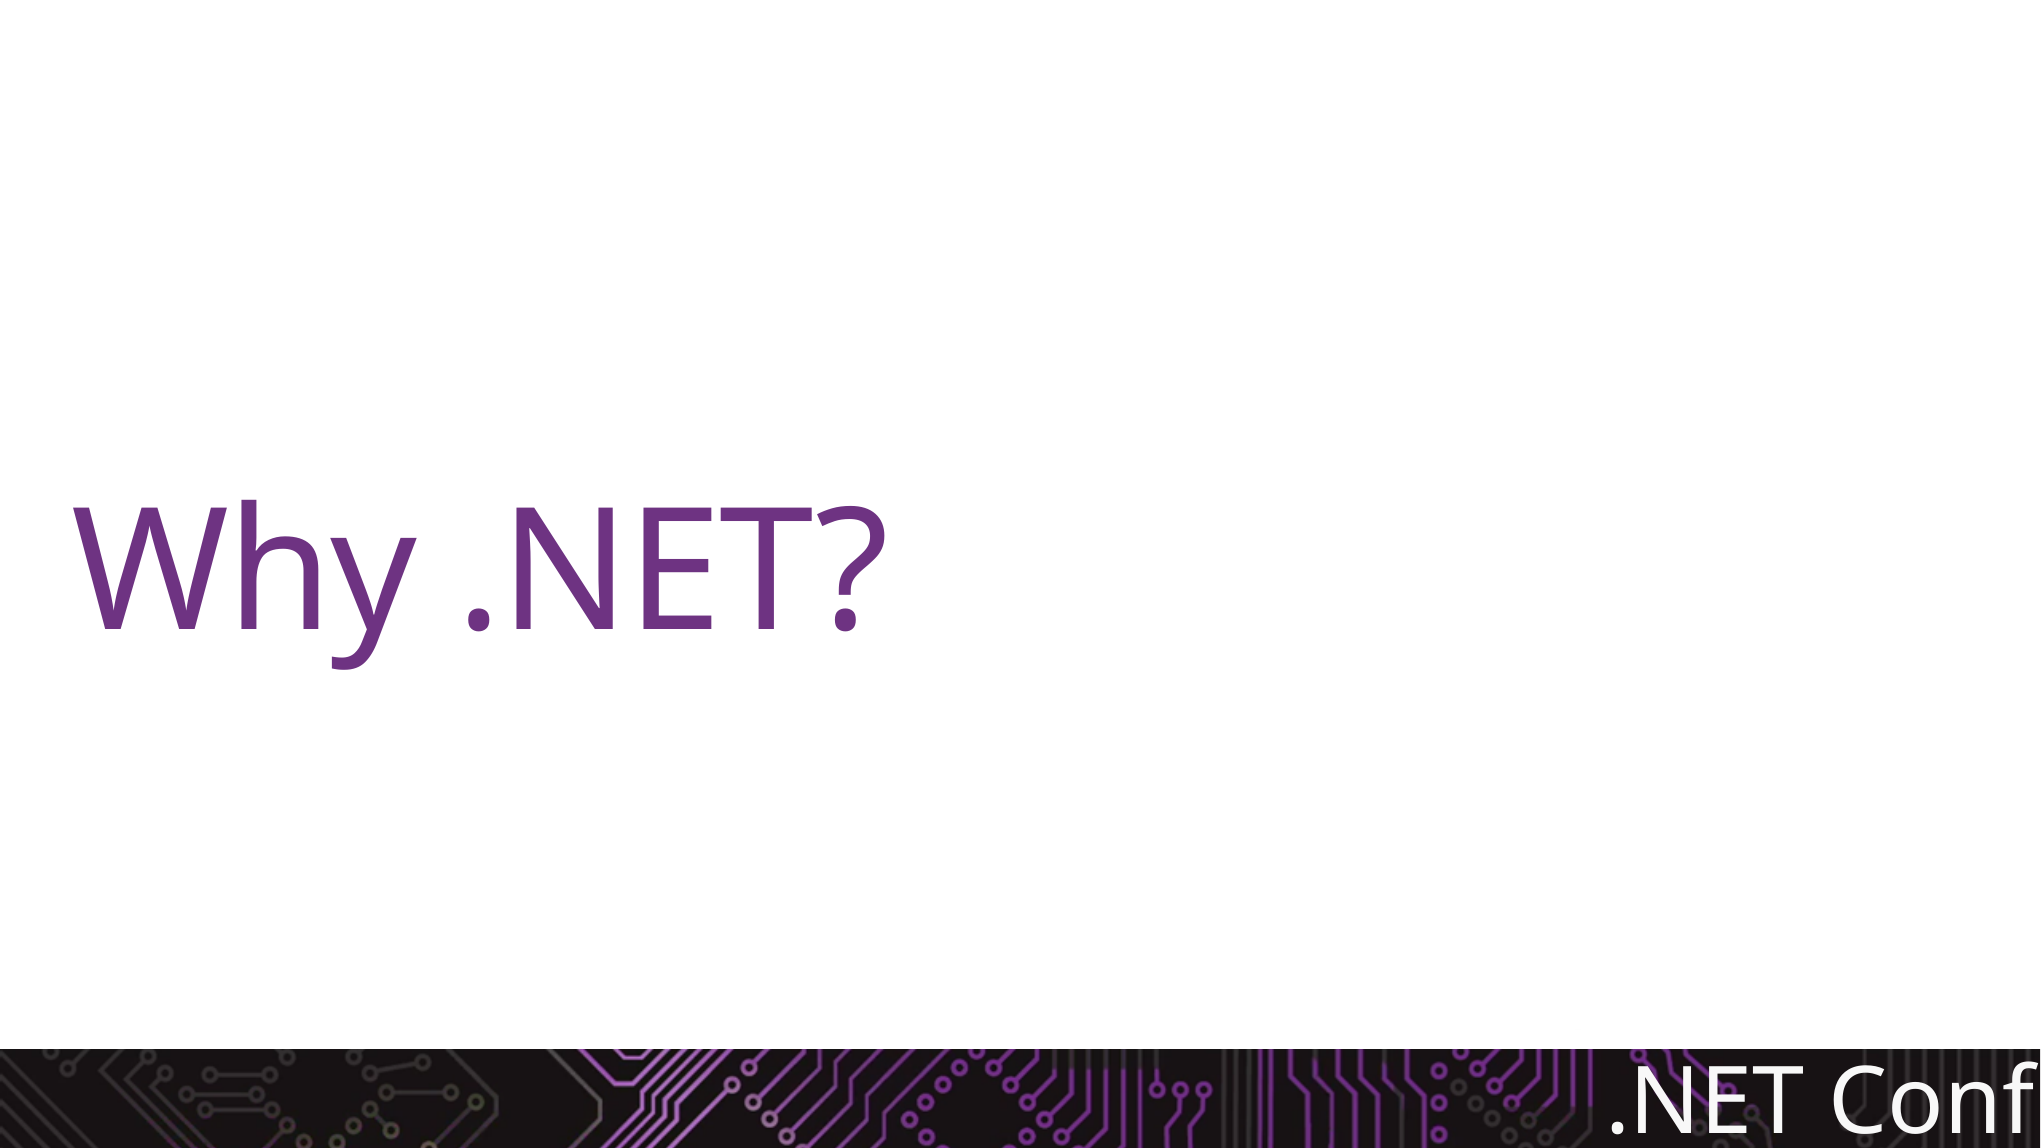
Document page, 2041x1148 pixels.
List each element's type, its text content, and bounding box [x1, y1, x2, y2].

footer [75, 1077, 721, 1114]
picture [0, 1049, 2041, 1148]
title Why .NET? [47, 517, 1966, 722]
